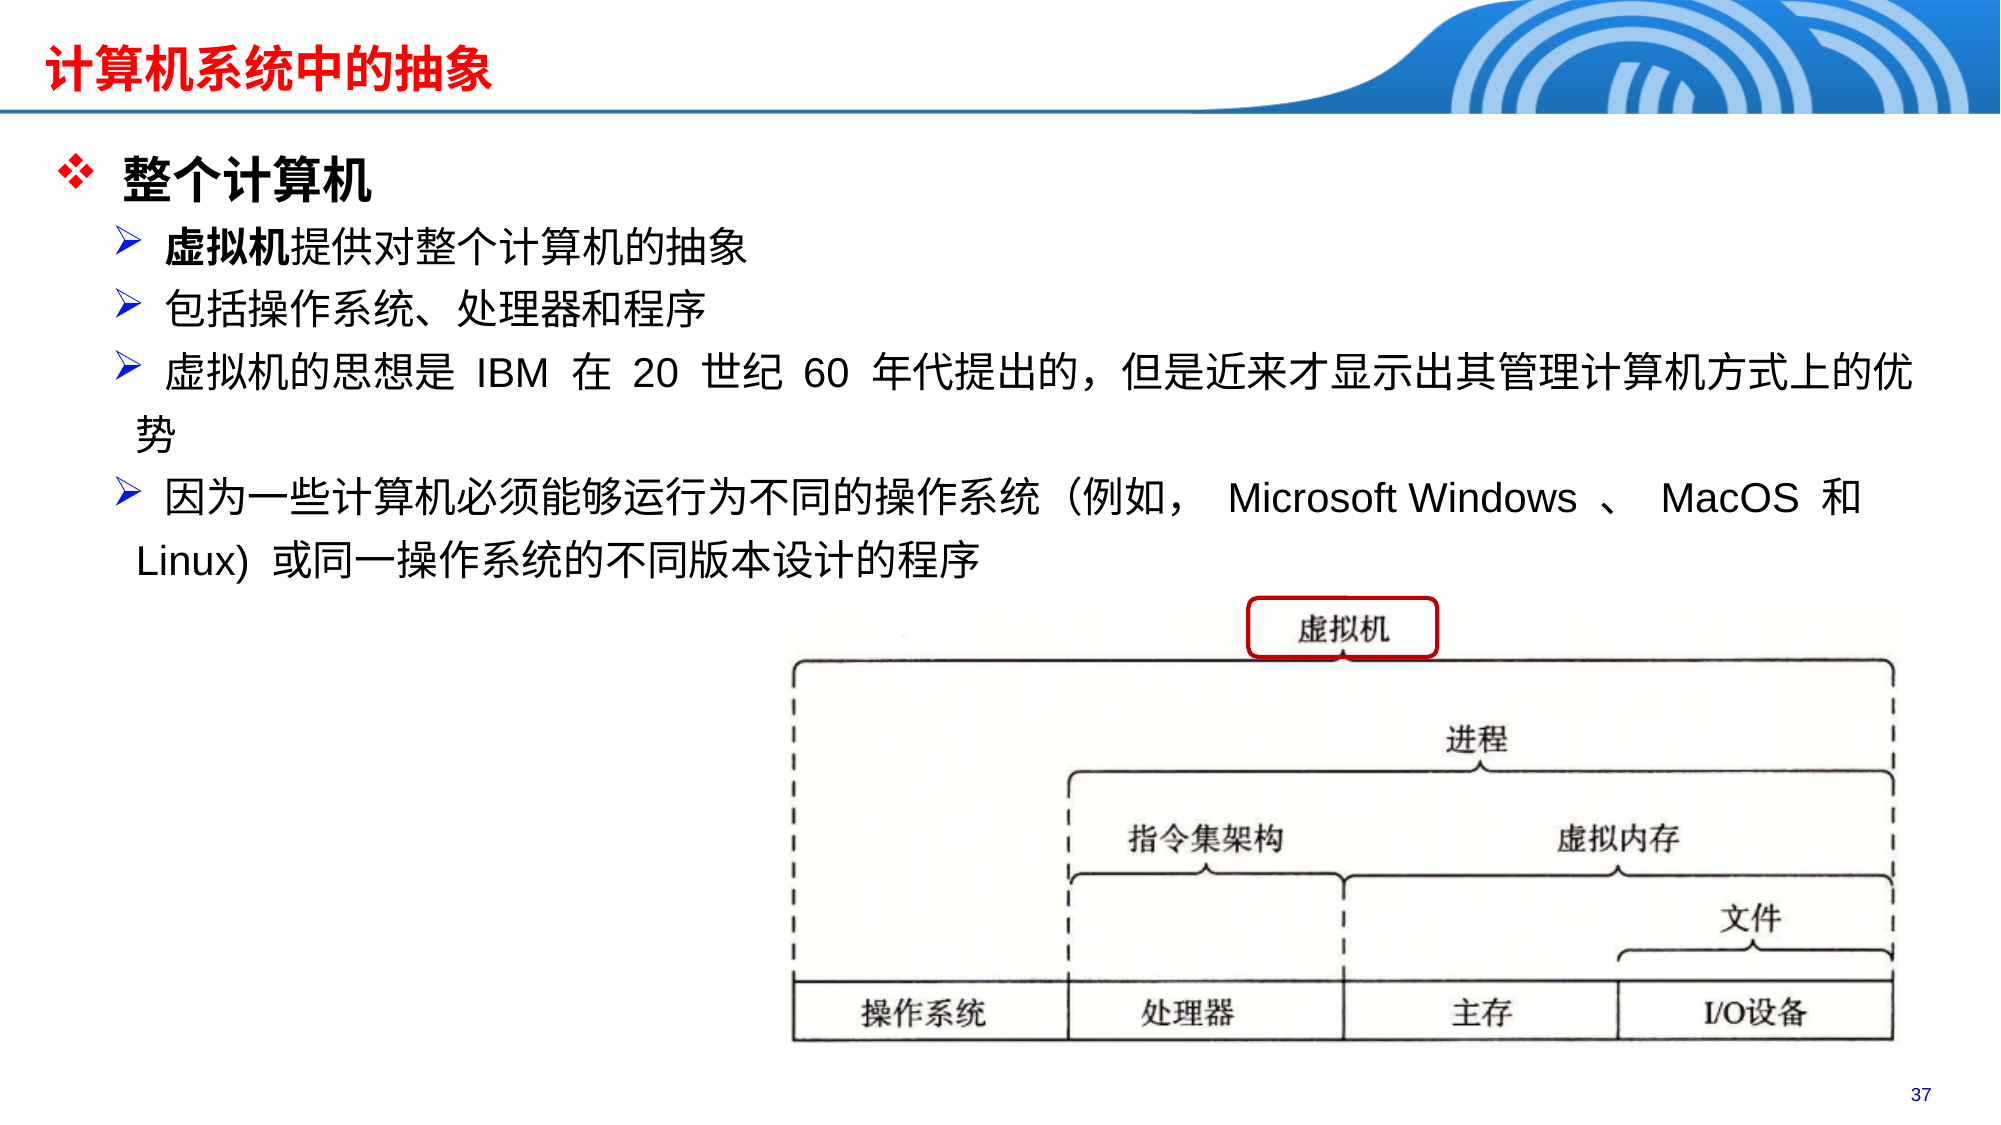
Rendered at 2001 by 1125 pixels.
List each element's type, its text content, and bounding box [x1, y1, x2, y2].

list 整个计算机 虚拟机提供对整个计算机的抽象 包括操作系统、处理器和程序 虚拟机的思想是 IBM 在 20 世纪 60 年代提出的，但是近来才显示出其管理计算机方式上的优势 因为一些计算机必须能够运行为不同的操作系统（例如， Microsoft Windows 、 MacOS 和 Linux) 或同一操作系统的不同版本设计的程序 [42, 128, 1930, 1023]
picture [0, 0, 2000, 114]
title 计算机系统中的抽象 [0, 40, 1202, 113]
text_box [1248, 597, 1438, 608]
picture [787, 609, 1899, 1046]
